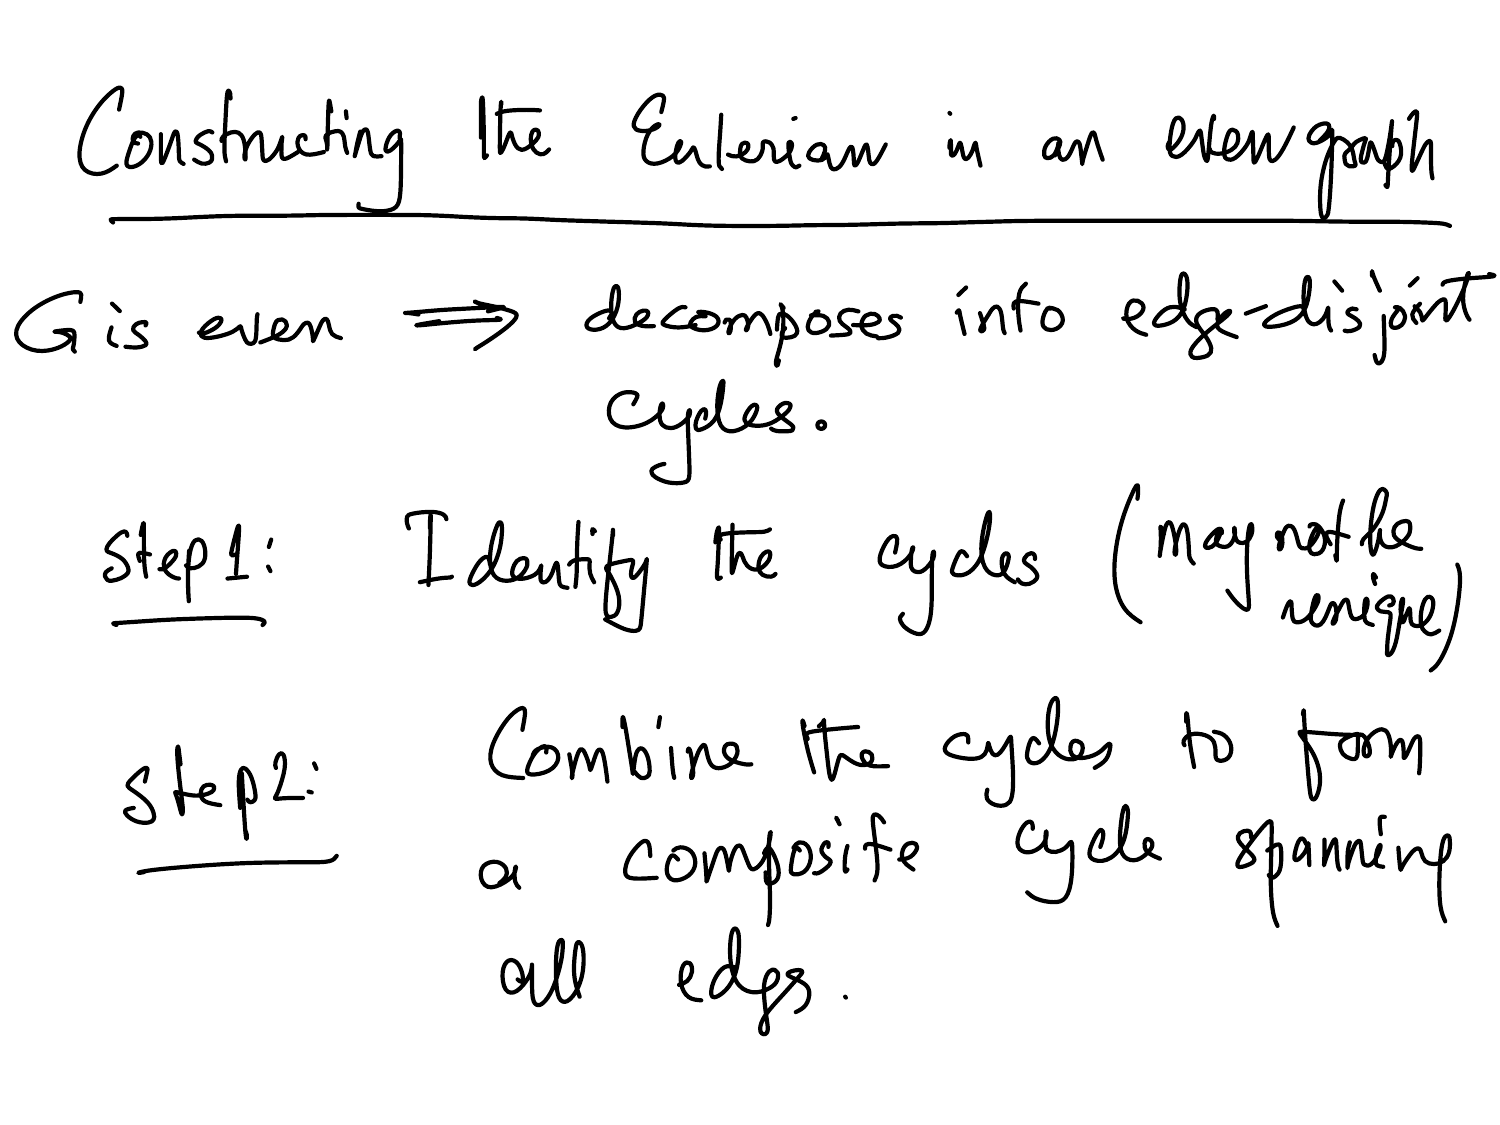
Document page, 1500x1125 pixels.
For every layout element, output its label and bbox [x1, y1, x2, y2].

text_box [79, 87, 1451, 227]
text_box [124, 697, 1451, 1035]
text_box [104, 484, 1461, 671]
text_box [15, 270, 1495, 484]
